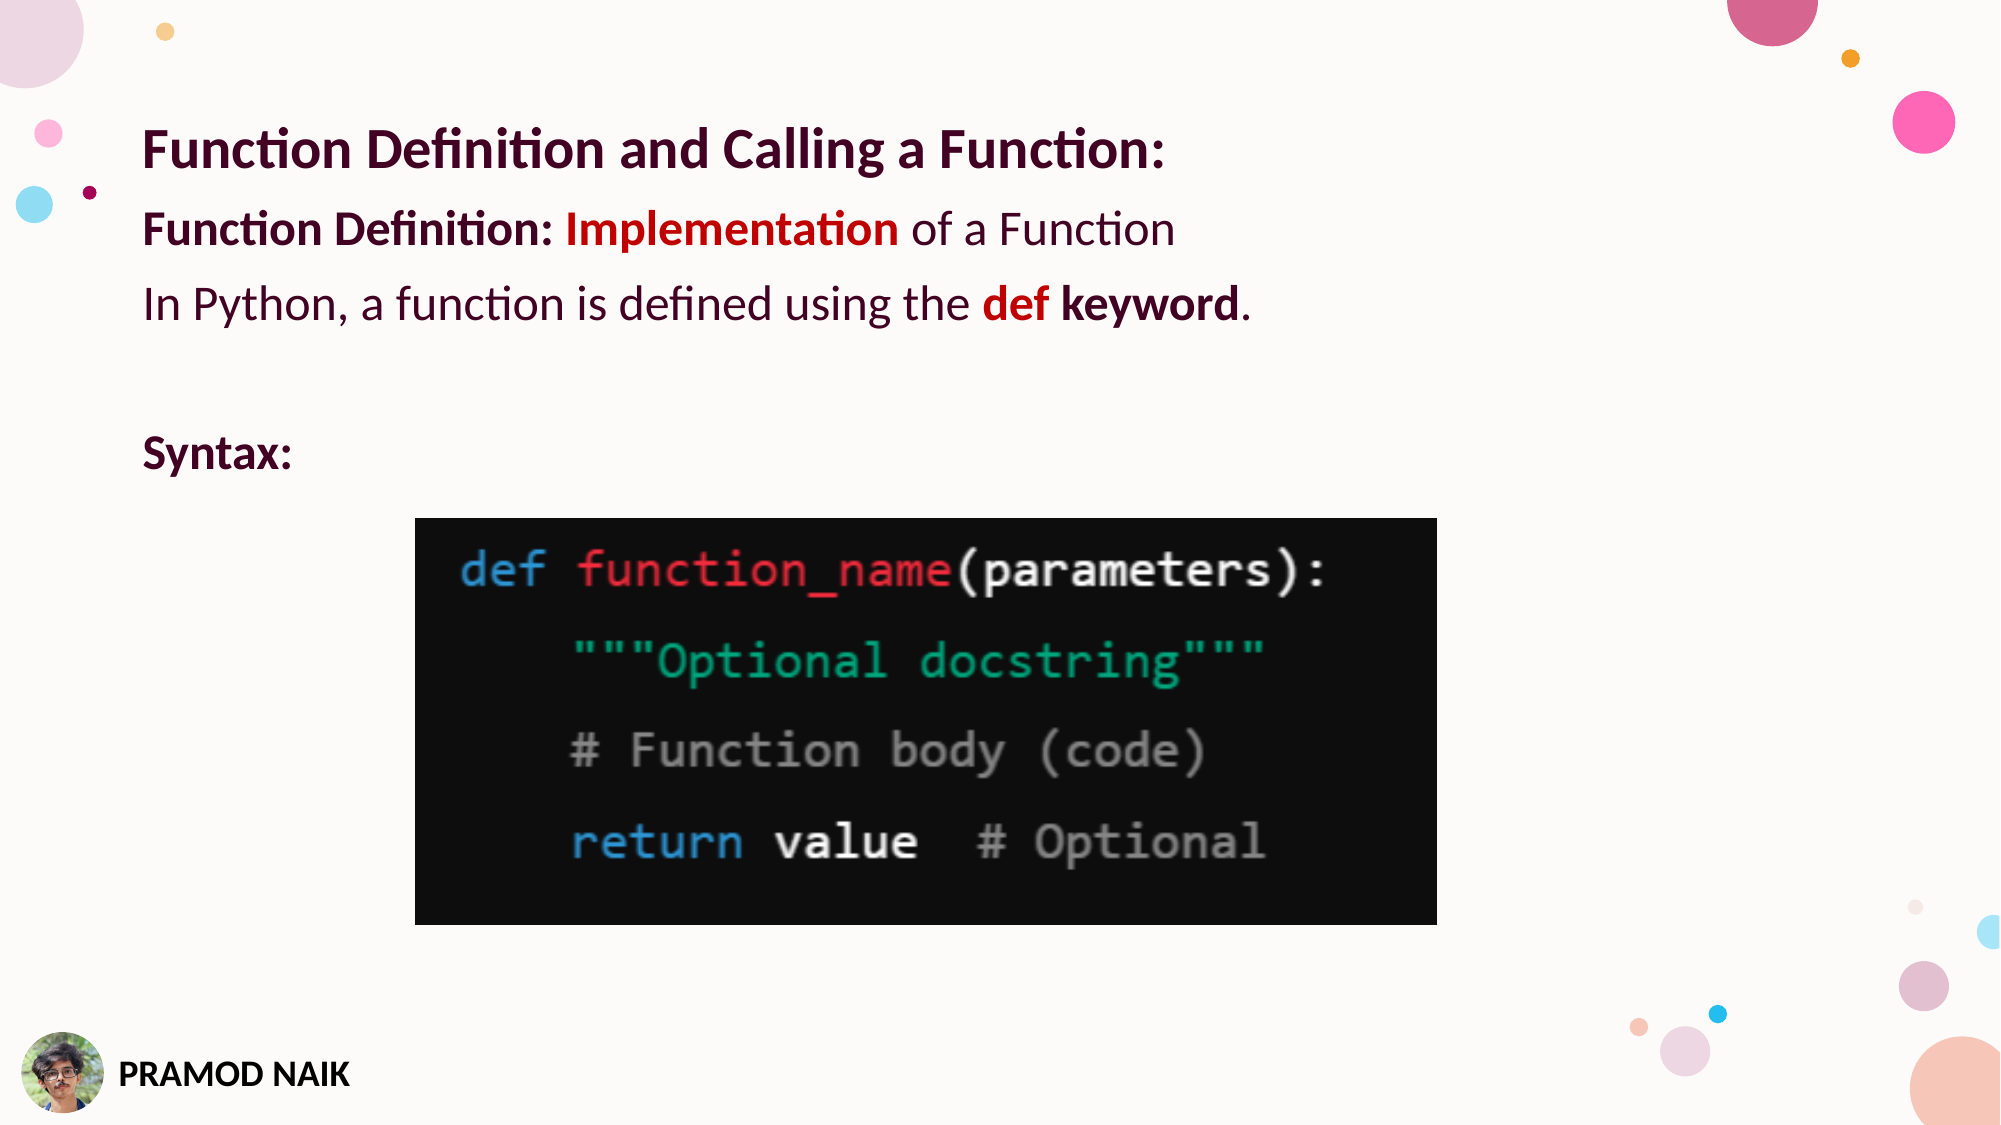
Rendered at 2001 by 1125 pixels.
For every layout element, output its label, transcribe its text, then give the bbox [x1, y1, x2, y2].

list Function Definition and Calling a Function: Function Definition: Implementation of a Function In Python, a function is defined using the def keyword. Syntax: [127, 110, 1877, 1014]
picture [21, 1031, 104, 1114]
picture [415, 517, 1437, 925]
